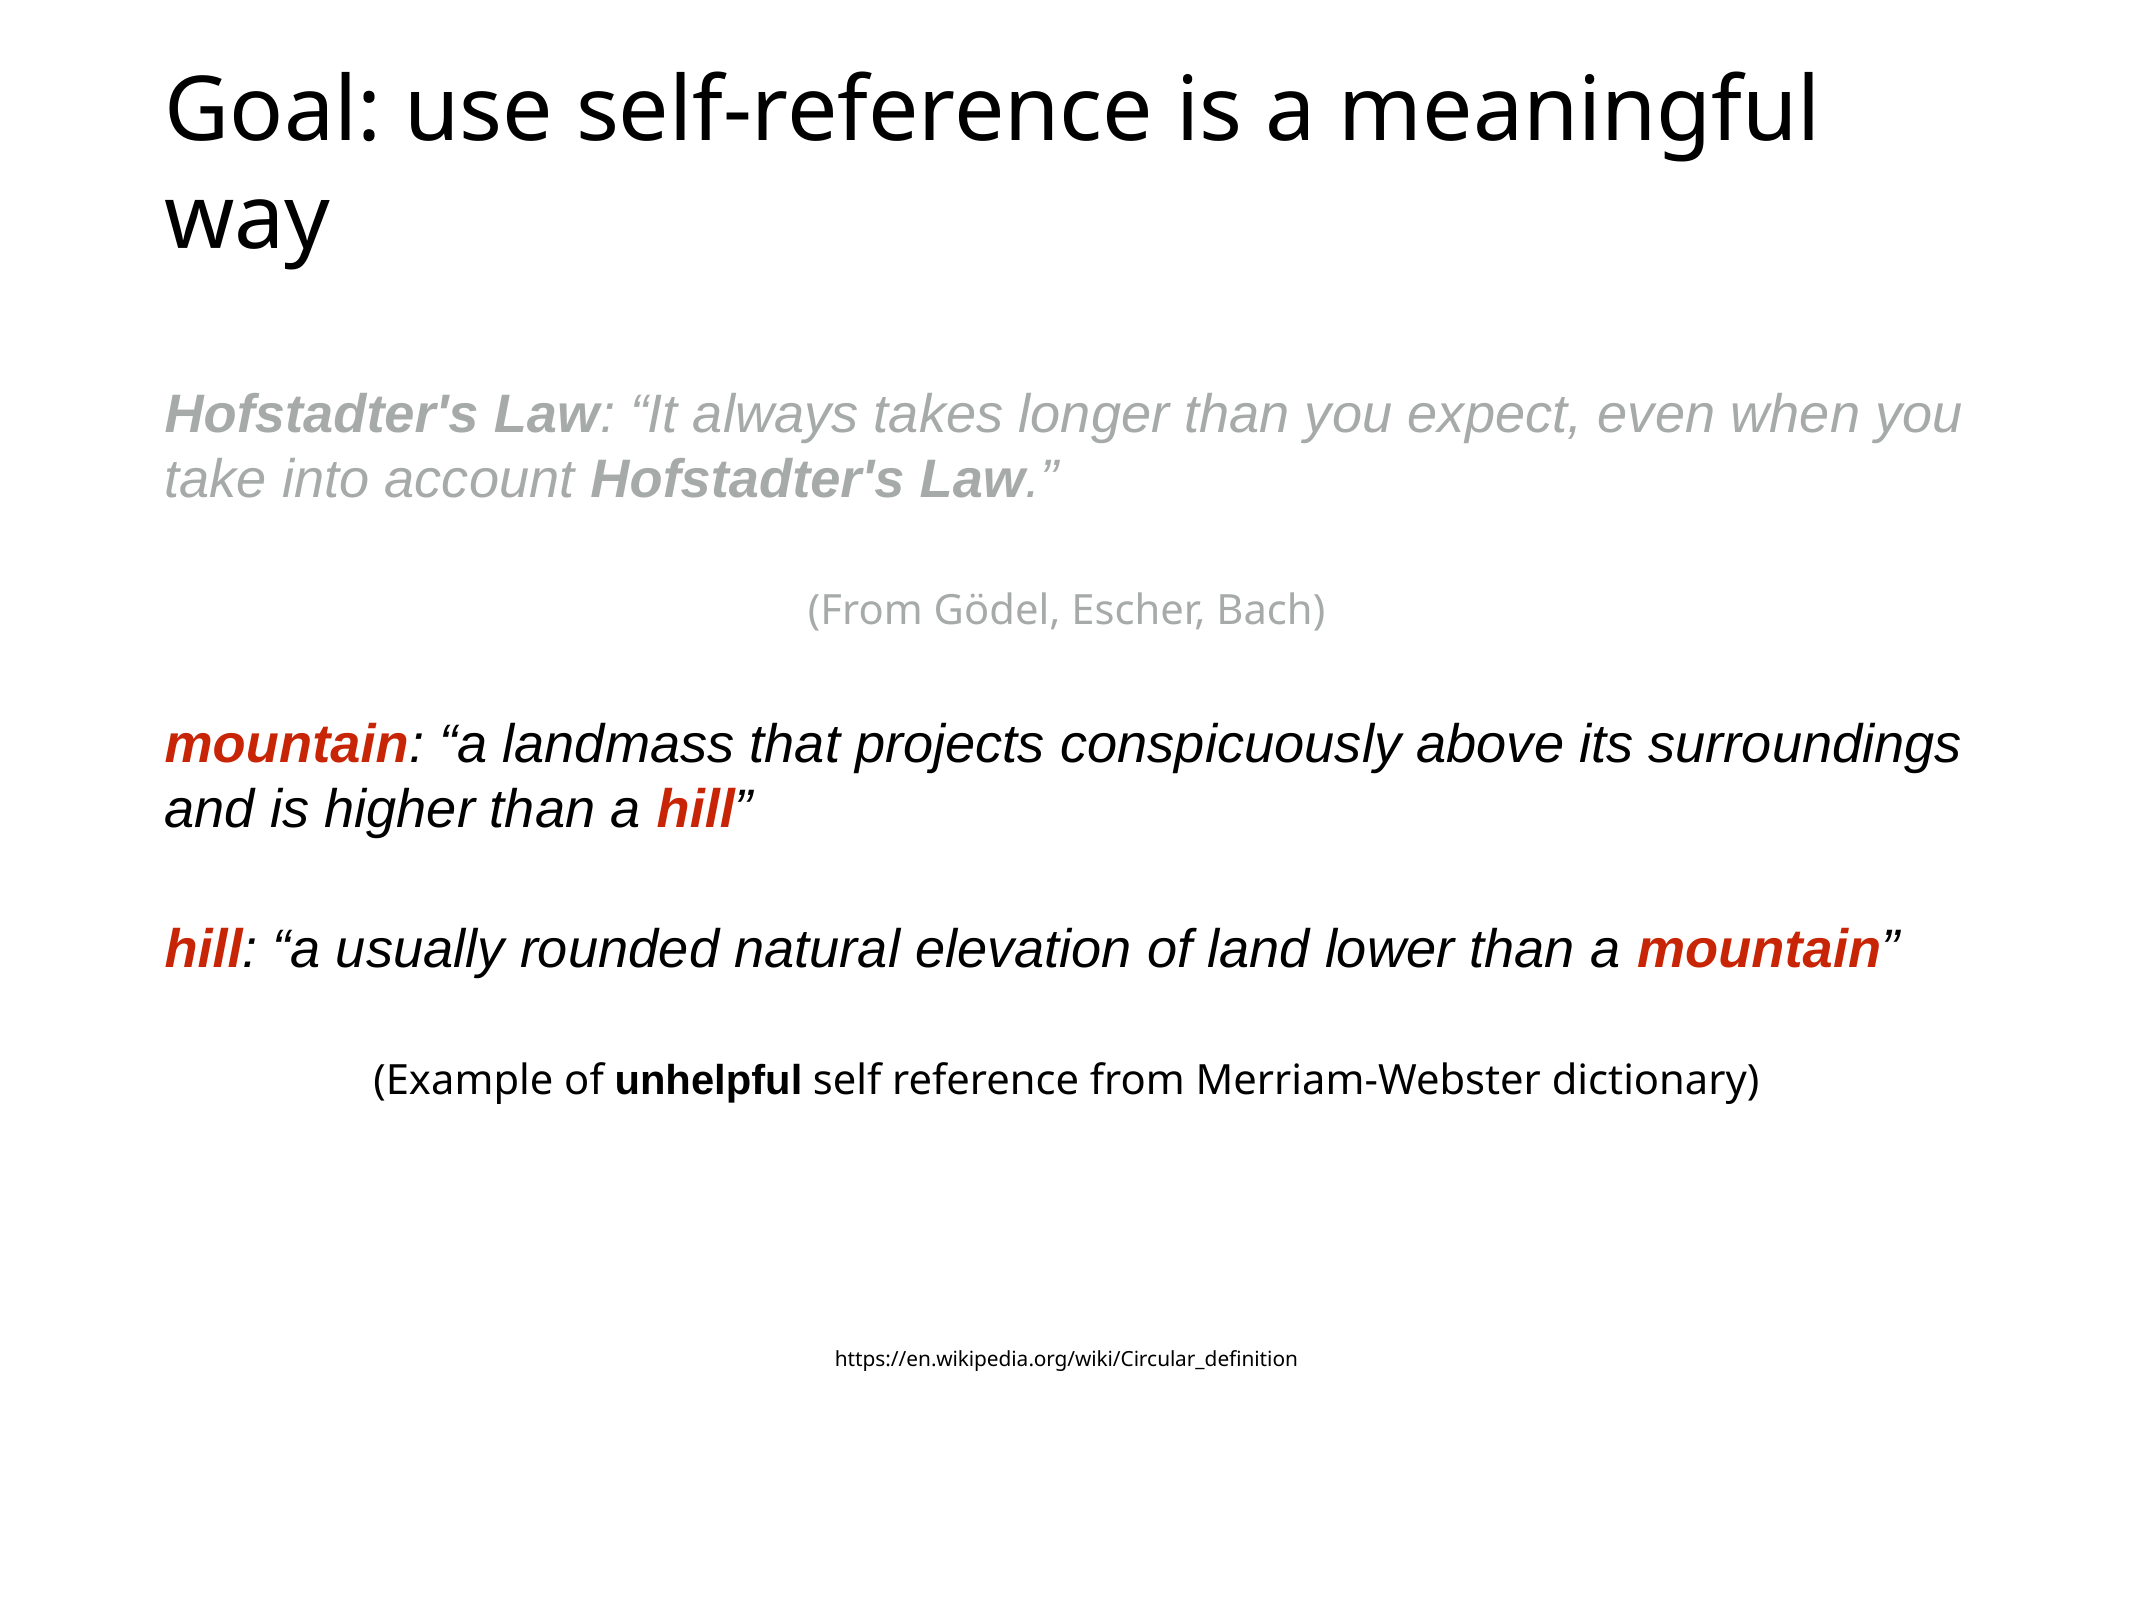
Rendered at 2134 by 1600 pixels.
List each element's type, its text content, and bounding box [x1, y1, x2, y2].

list Hofstadter's Law: “It always takes longer than you expect, even when you take into account Hofstadter's Law.” (From Gödel, Escher, Bach) mountain: “a landmass that projects conspicuously above its surroundings and is higher than a hill” hill: “a usually rounded natural elevation of land lower than a mountain” (Example of unhelpful self reference from Merriam-Webster dictionary) [156, 370, 1978, 1181]
text_box https://en.wikipedia.org/wiki/Circular_definition [826, 1337, 1307, 1379]
title Goal: use self-reference is a meaningful way [156, 41, 1978, 276]
